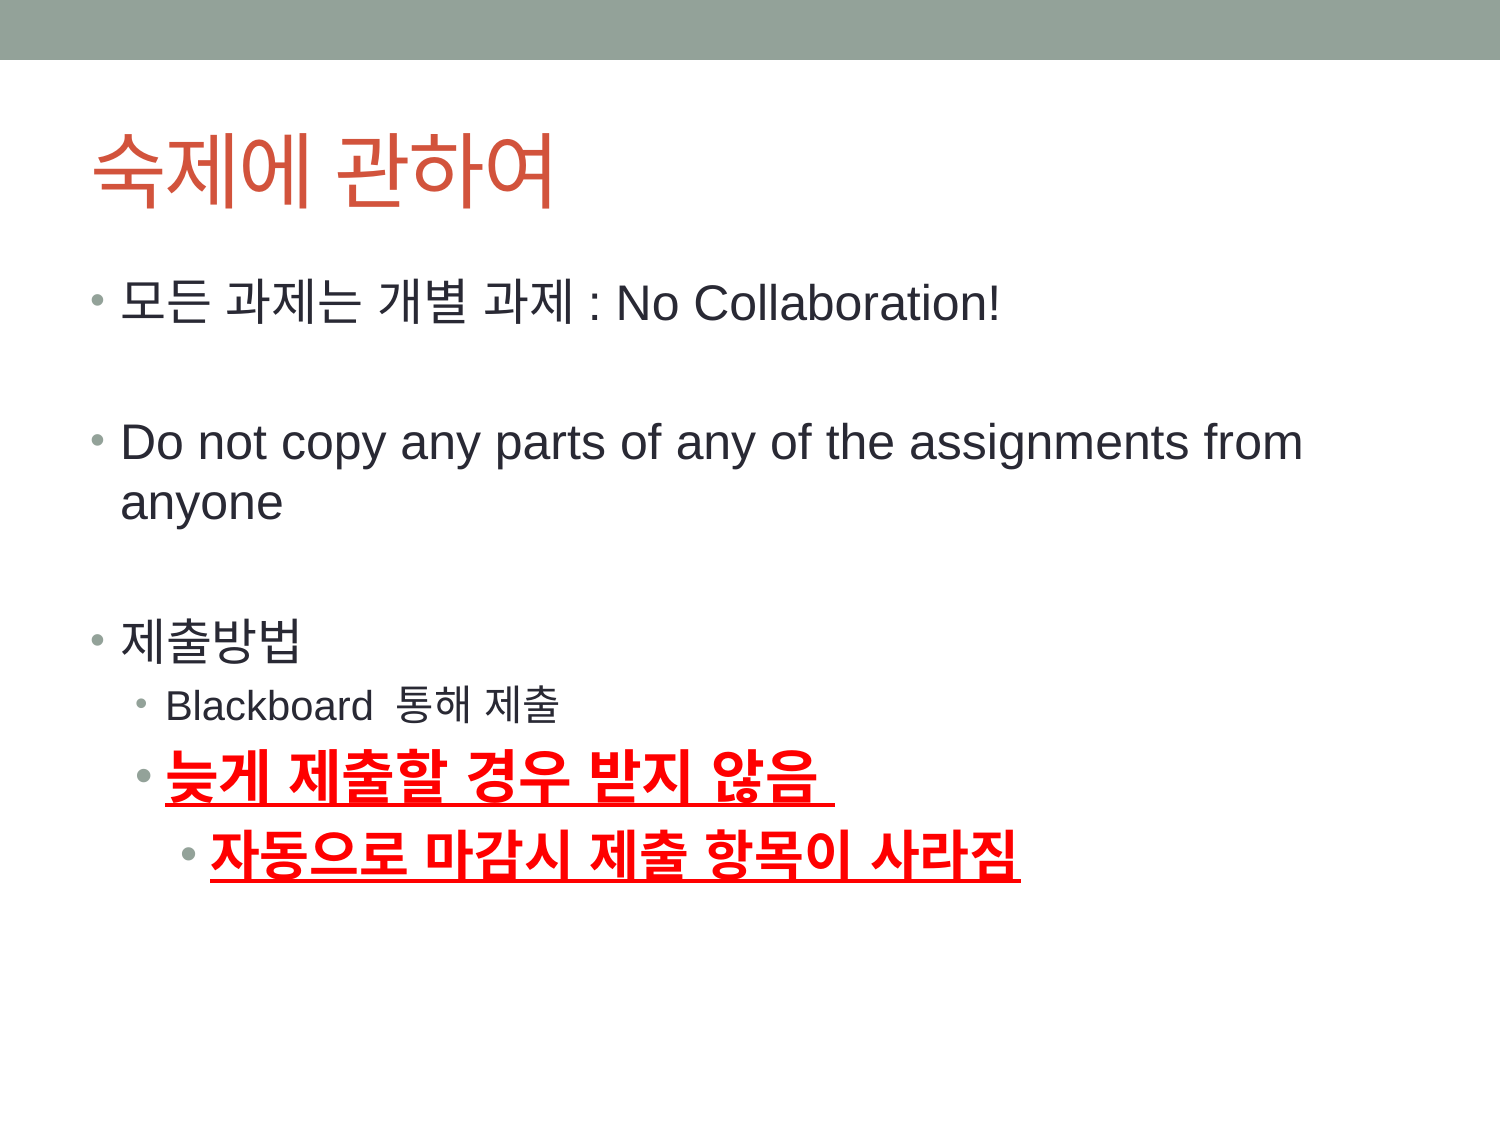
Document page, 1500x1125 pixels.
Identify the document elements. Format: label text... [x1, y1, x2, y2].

list 모든 과제는 개별 과제: No Collaboration! Do not copy any parts of any of the assignments from anyone 제출방법 Blackboard 통해 제출 늦게 제출할 경우 받지 않음 자동으로 마감시 제출 항목이 사라짐 [75, 262, 1425, 1063]
title 숙제에 관하여 [75, 87, 1425, 250]
